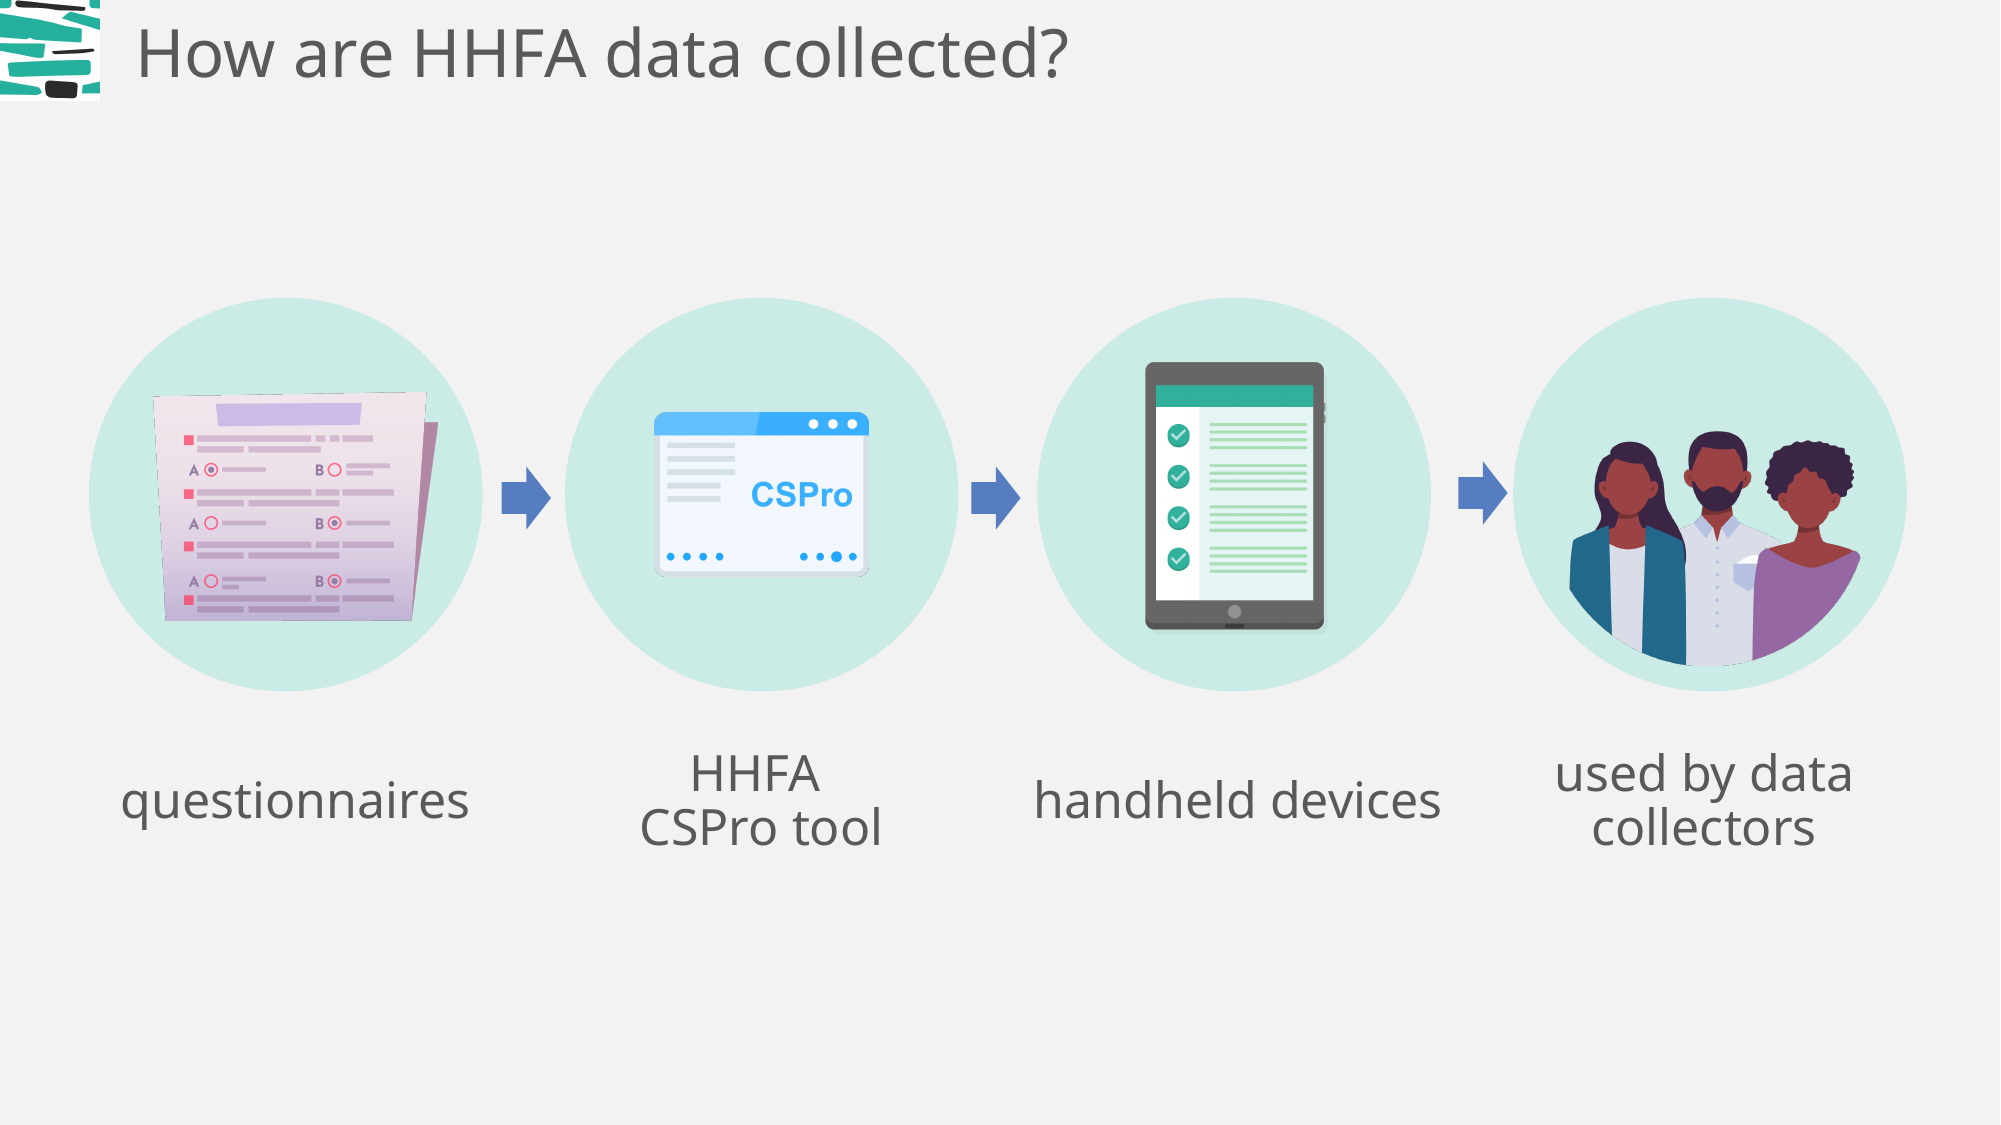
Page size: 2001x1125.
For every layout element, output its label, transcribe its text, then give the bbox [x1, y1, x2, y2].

text_box [970, 463, 1022, 533]
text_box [1513, 297, 1907, 692]
text_box used by data collectors [1482, 740, 1926, 865]
text_box questionnaires [74, 740, 517, 865]
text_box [0, 0, 1121, 101]
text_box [564, 297, 959, 692]
text_box [1457, 458, 1509, 528]
text_box handheld devices [1016, 740, 1460, 865]
text_box [500, 463, 553, 533]
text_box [88, 297, 483, 692]
text_box HHFA CSPro tool [540, 740, 984, 865]
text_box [1037, 297, 1431, 692]
